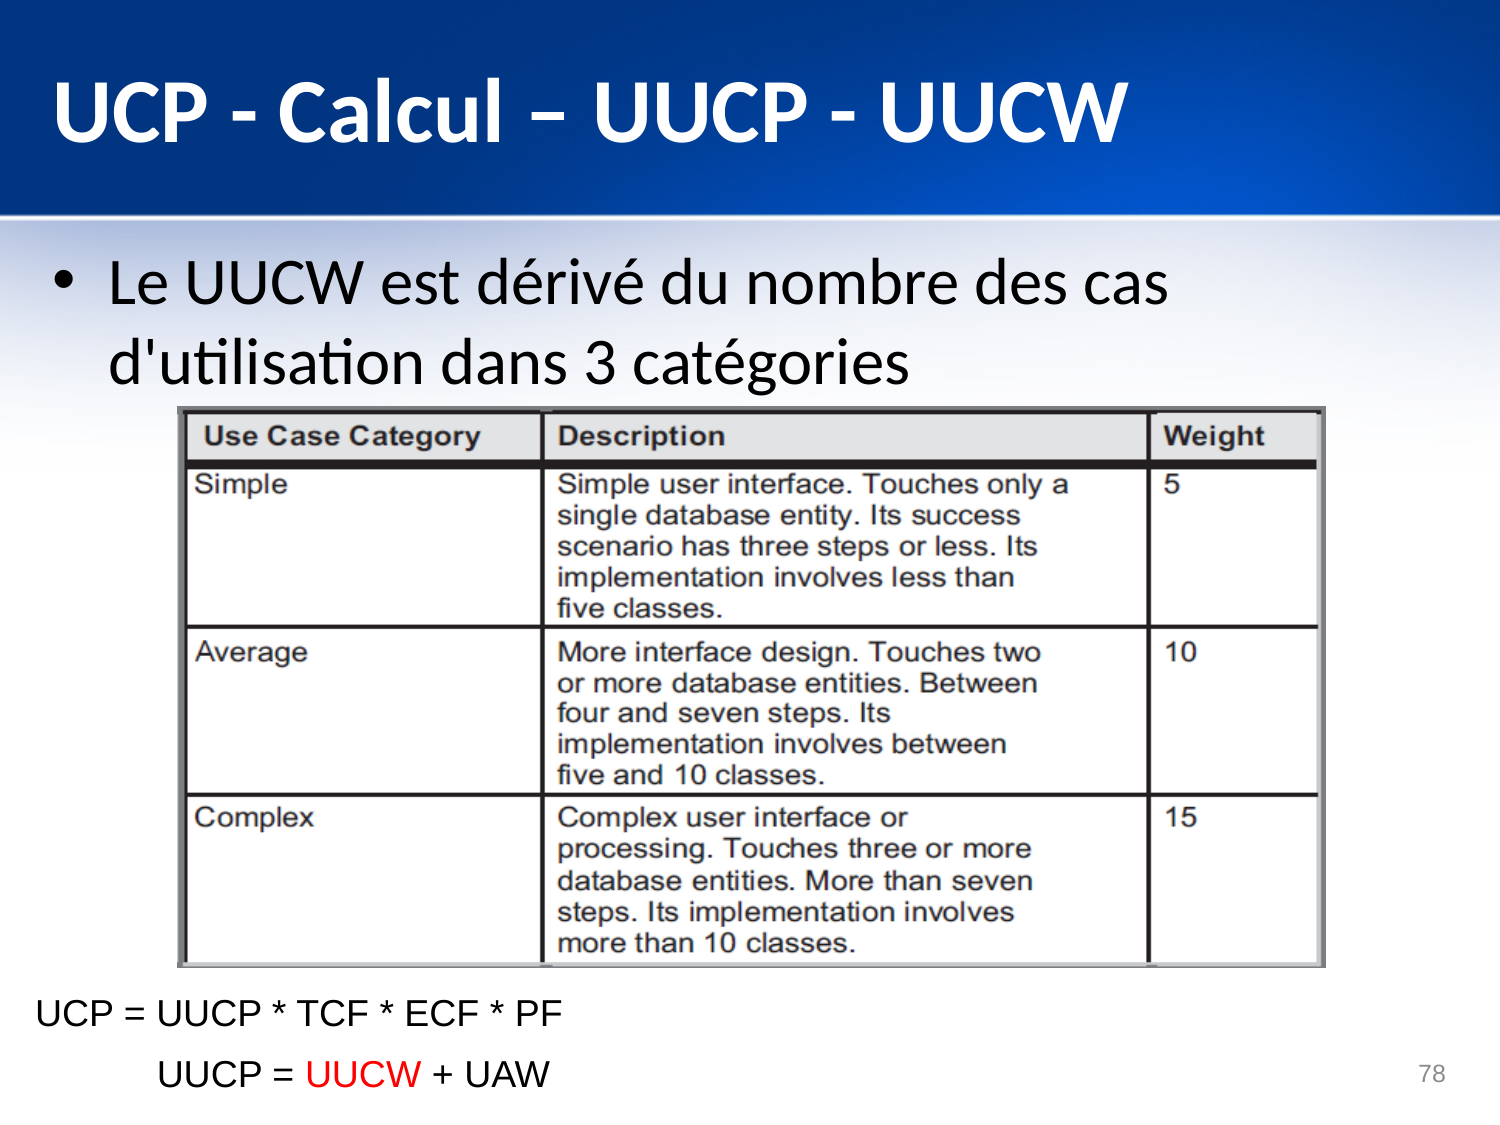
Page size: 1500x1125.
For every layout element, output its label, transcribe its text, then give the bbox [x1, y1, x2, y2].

picture [0, 0, 1500, 1125]
text_box UUCP = UUCW + UAW [141, 1042, 566, 1103]
slide_number 78 [1111, 1042, 1462, 1103]
title UCP - Calcul – UUCP - UUCW [37, 12, 1225, 200]
text_box [53, 207, 1404, 545]
list Le UUCW est dérivé du nombre des cas d'utilisation dans 3 catégories [37, 230, 1463, 1031]
text_box UCP = UUCP * TCF * ECF * PF [20, 982, 579, 1042]
